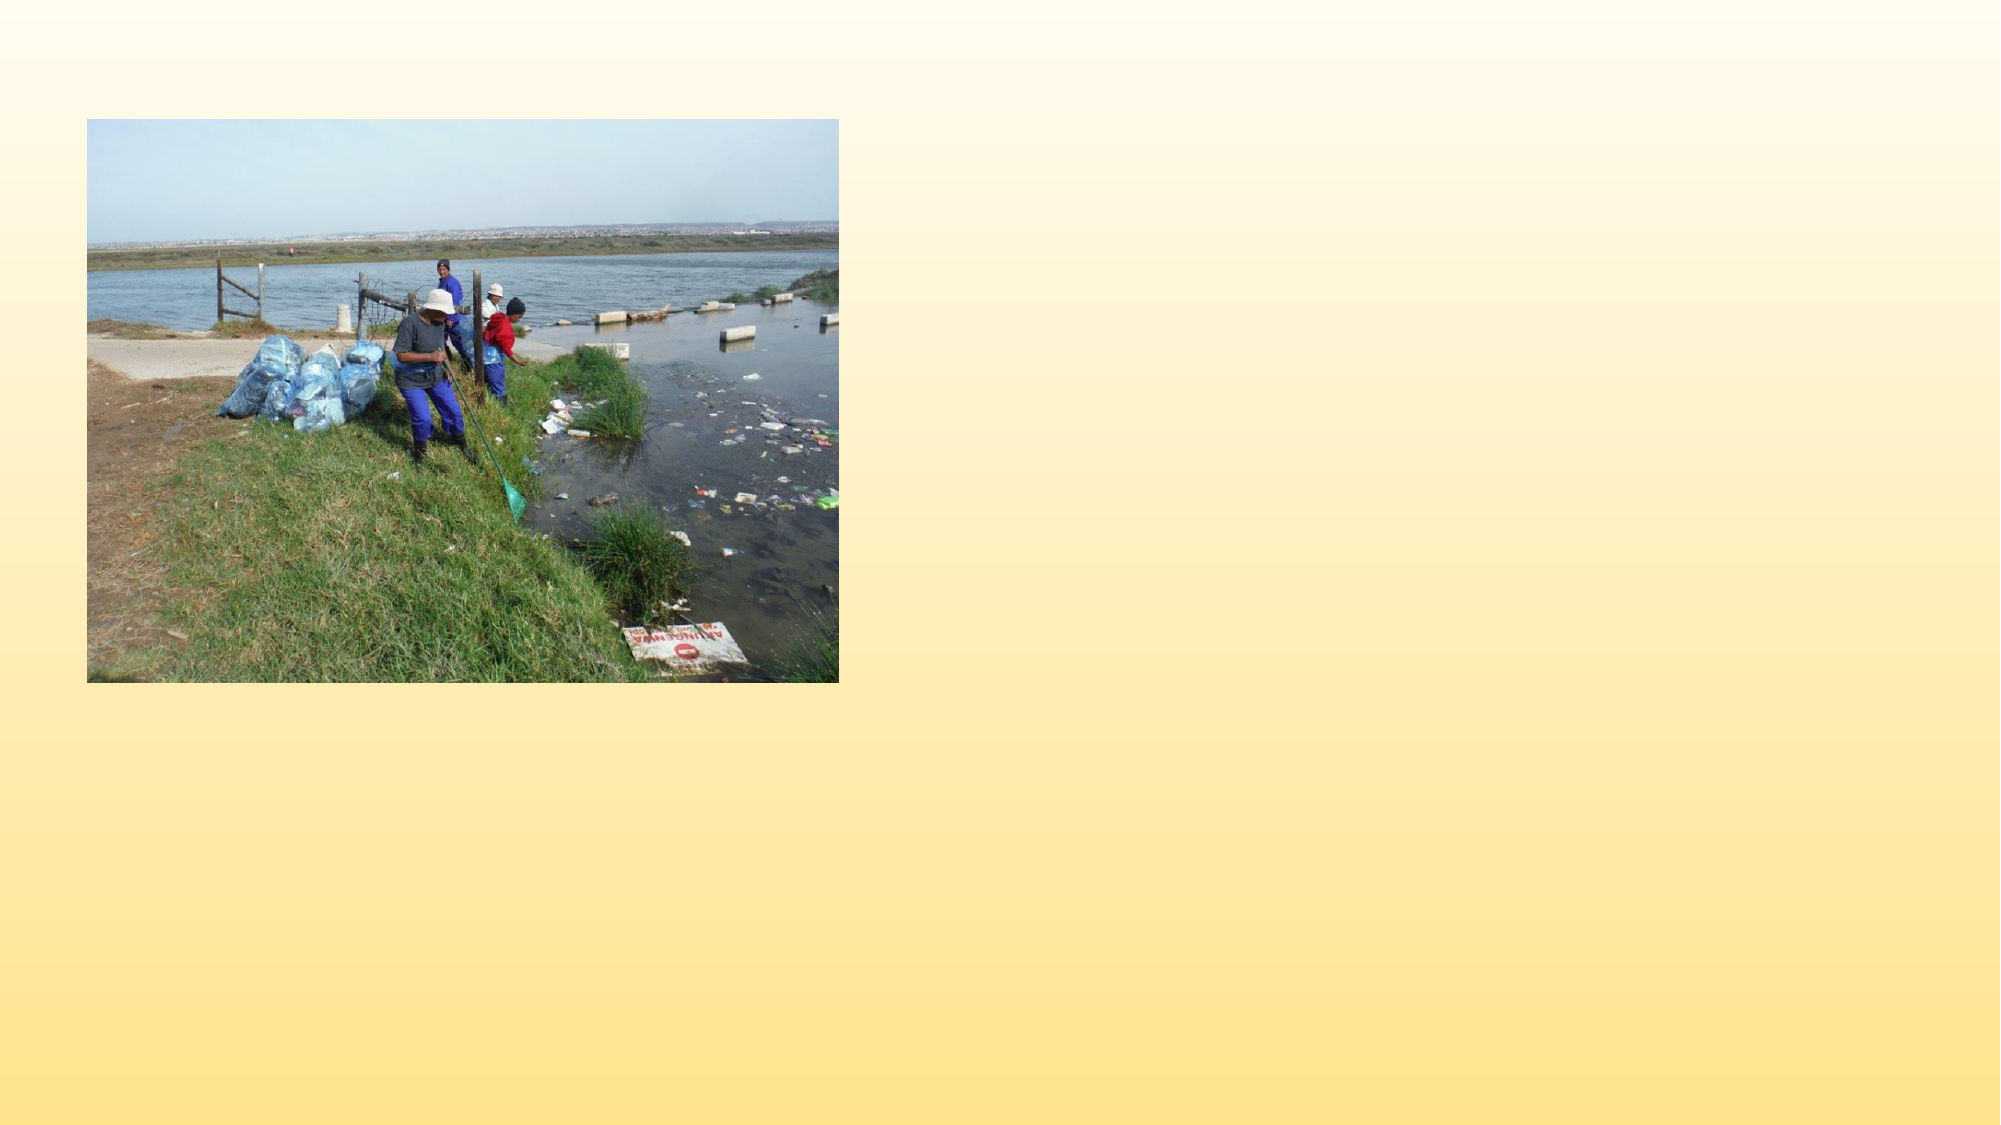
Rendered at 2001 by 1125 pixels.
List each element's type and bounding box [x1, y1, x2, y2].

picture [87, 119, 839, 683]
